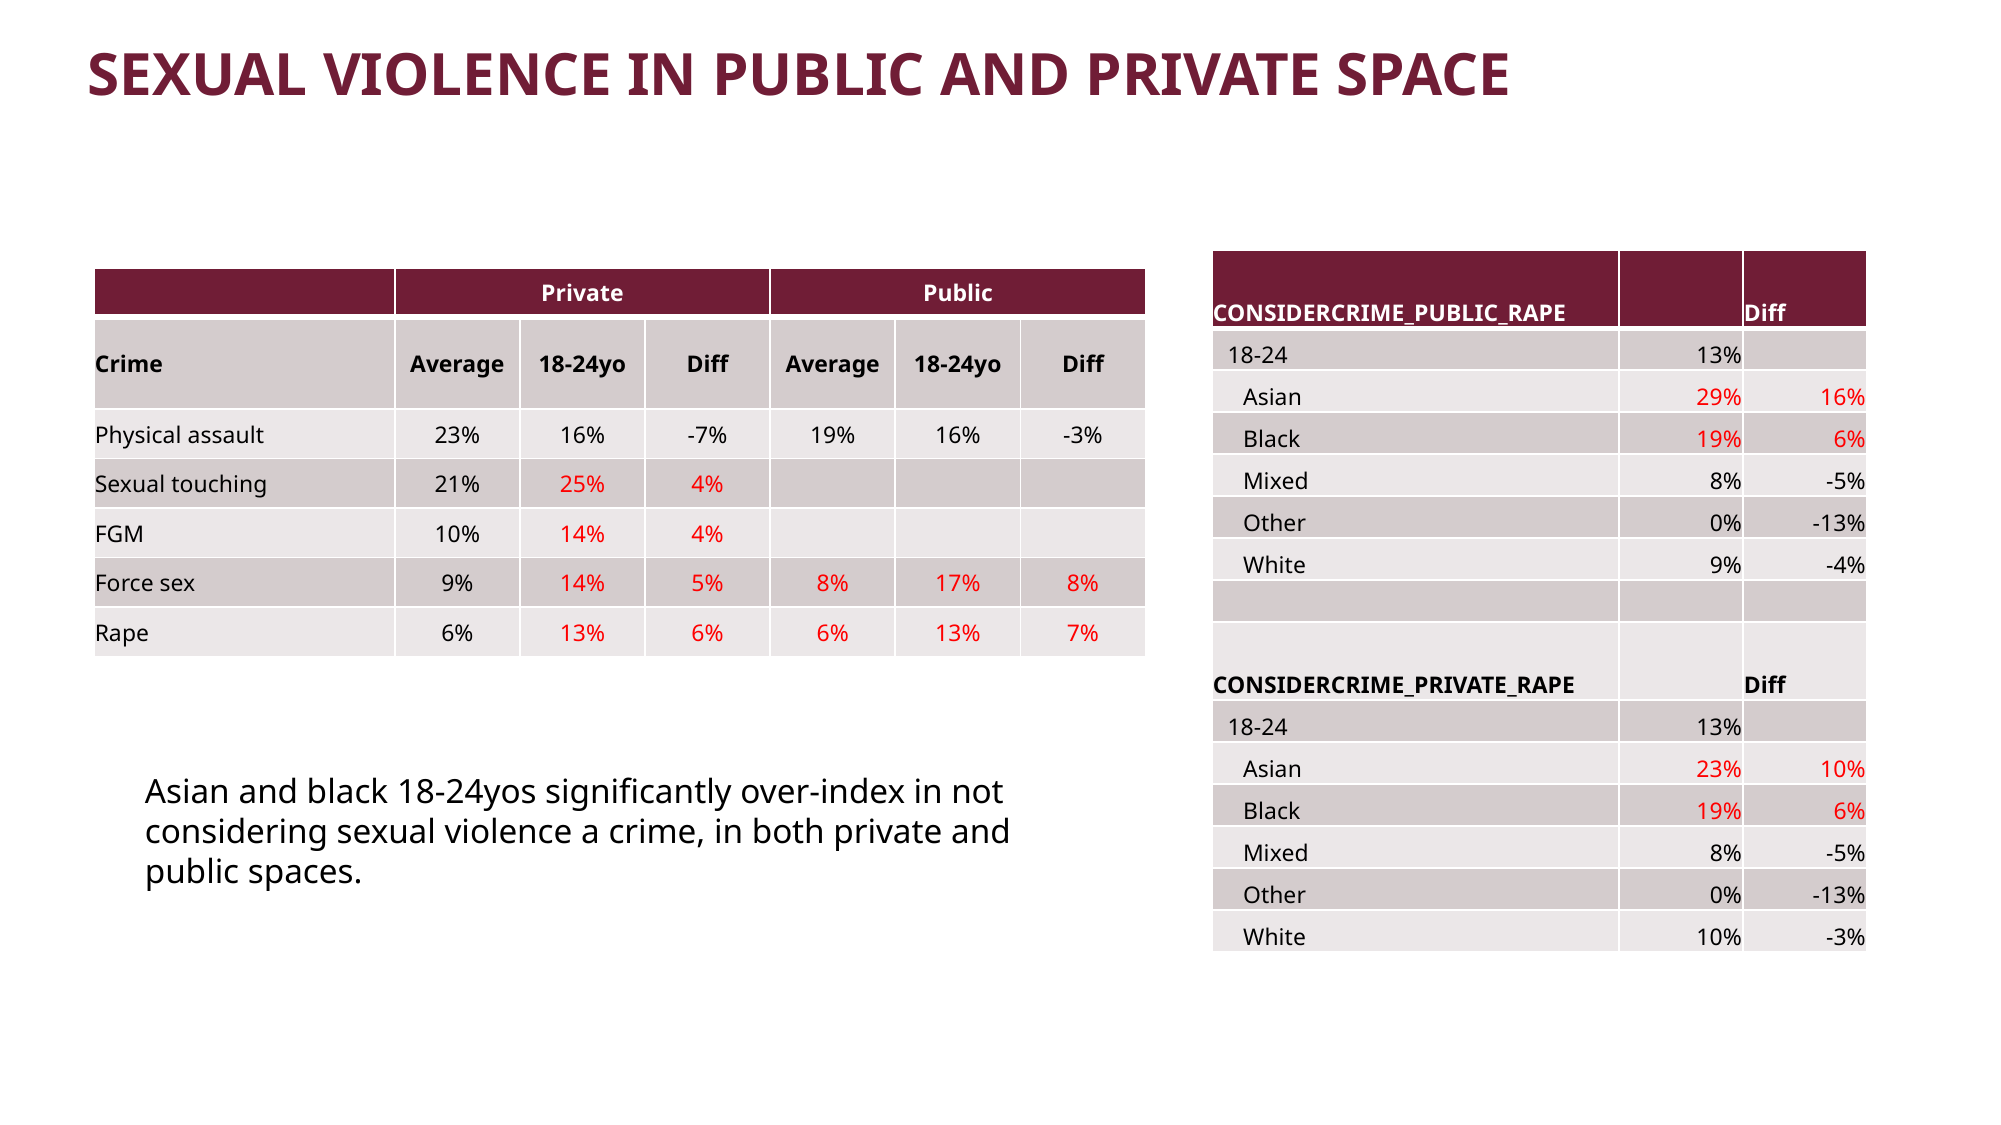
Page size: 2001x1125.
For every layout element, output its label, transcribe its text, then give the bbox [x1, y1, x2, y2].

table_cell Diff [1021, 320, 1145, 408]
table_cell 8% [1620, 827, 1742, 867]
table_cell 14% [521, 509, 644, 557]
table_cell Mixed [1213, 827, 1618, 867]
table_cell [896, 509, 1020, 557]
table_cell 21% [396, 459, 519, 507]
title Sexual violence in public and private space [87, 36, 2000, 108]
table_cell 23% [1620, 743, 1742, 783]
table_cell 8% [1021, 558, 1145, 606]
table_cell -7% [646, 410, 769, 458]
table_cell 16% [521, 410, 644, 458]
table_header CONSIDERCRIME_PUBLIC_RAPE [1213, 251, 1618, 326]
table_cell [771, 459, 894, 507]
table_cell [1021, 509, 1145, 557]
table_cell -4% [1744, 539, 1866, 579]
table_cell Diff [1744, 623, 1866, 699]
table_cell 16% [896, 410, 1020, 458]
table_cell Average [771, 320, 894, 408]
table_cell Asian [1213, 743, 1618, 783]
table_cell -3% [1021, 410, 1145, 458]
table_cell White [1213, 911, 1618, 951]
table_cell 13% [1620, 331, 1742, 369]
table_cell Crime [95, 320, 394, 408]
table_cell 29% [1620, 371, 1742, 411]
table_cell 7% [1021, 608, 1145, 656]
table_cell -3% [1744, 911, 1866, 951]
table_cell [1744, 581, 1866, 621]
table_cell 13% [521, 608, 644, 656]
table_cell Black [1213, 413, 1618, 453]
text_box Asian and black 18-24yos significantly over-index in not considering sexual violence a crime, in both private and public spaces. [133, 758, 1033, 902]
table_cell Other [1213, 869, 1618, 909]
table_cell [1021, 459, 1145, 507]
table_cell Other [1213, 497, 1618, 537]
table_cell 10% [1744, 743, 1866, 783]
table_cell 18-24yo [521, 320, 644, 408]
table_cell 14% [521, 558, 644, 606]
table_cell [1213, 581, 1618, 621]
table_cell Sexual touching [95, 459, 394, 507]
table_cell 17% [896, 558, 1020, 606]
table_header Private [396, 269, 769, 314]
table_cell Average [396, 320, 519, 408]
table_cell White [1213, 539, 1618, 579]
table_cell 5% [646, 558, 769, 606]
table_cell 23% [396, 410, 519, 458]
table_cell Physical assault [95, 410, 394, 458]
table_cell Mixed [1213, 455, 1618, 495]
table_cell 13% [896, 608, 1020, 656]
table_cell [896, 459, 1020, 507]
table_cell 6% [1744, 413, 1866, 453]
table_cell 18-24yo [896, 320, 1020, 408]
table_cell 8% [771, 558, 894, 606]
table_cell 10% [396, 509, 519, 557]
table_header Diff [1744, 251, 1866, 326]
table_cell 6% [646, 608, 769, 656]
table_cell [1620, 623, 1742, 699]
table_cell 16% [1744, 371, 1866, 411]
table_cell [1744, 331, 1866, 369]
table_header [1620, 251, 1742, 326]
table_cell 0% [1620, 497, 1742, 537]
table_cell 19% [1620, 785, 1742, 825]
table_cell Rape [95, 608, 394, 656]
table_cell 9% [396, 558, 519, 606]
table_cell 10% [1620, 911, 1742, 951]
table_header Public [771, 269, 1145, 314]
table_cell 13% [1620, 701, 1742, 741]
table_cell 19% [771, 410, 894, 458]
table_cell [1620, 581, 1742, 621]
table_cell -13% [1744, 497, 1866, 537]
table_cell 9% [1620, 539, 1742, 579]
table_cell CONSIDERCRIME_PRIVATE_RAPE [1213, 623, 1618, 699]
table_cell -13% [1744, 869, 1866, 909]
table_cell [1744, 701, 1866, 741]
table_cell 6% [396, 608, 519, 656]
table_cell 0% [1620, 869, 1742, 909]
table_cell 4% [646, 459, 769, 507]
table_cell 8% [1620, 455, 1742, 495]
table_cell Black [1213, 785, 1618, 825]
table_cell 25% [521, 459, 644, 507]
table_cell 19% [1620, 413, 1742, 453]
table_cell Diff [646, 320, 769, 408]
table_cell FGM [95, 509, 394, 557]
table_cell -5% [1744, 455, 1866, 495]
table_cell Asian [1213, 371, 1618, 411]
table_cell 6% [1744, 785, 1866, 825]
table_cell 6% [771, 608, 894, 656]
table_header [95, 269, 394, 314]
table_cell 18-24 [1213, 331, 1618, 369]
table_cell Force sex [95, 558, 394, 606]
table_cell [771, 509, 894, 557]
table_cell 4% [646, 509, 769, 557]
table_cell -5% [1744, 827, 1866, 867]
table_cell 18-24 [1213, 701, 1618, 741]
